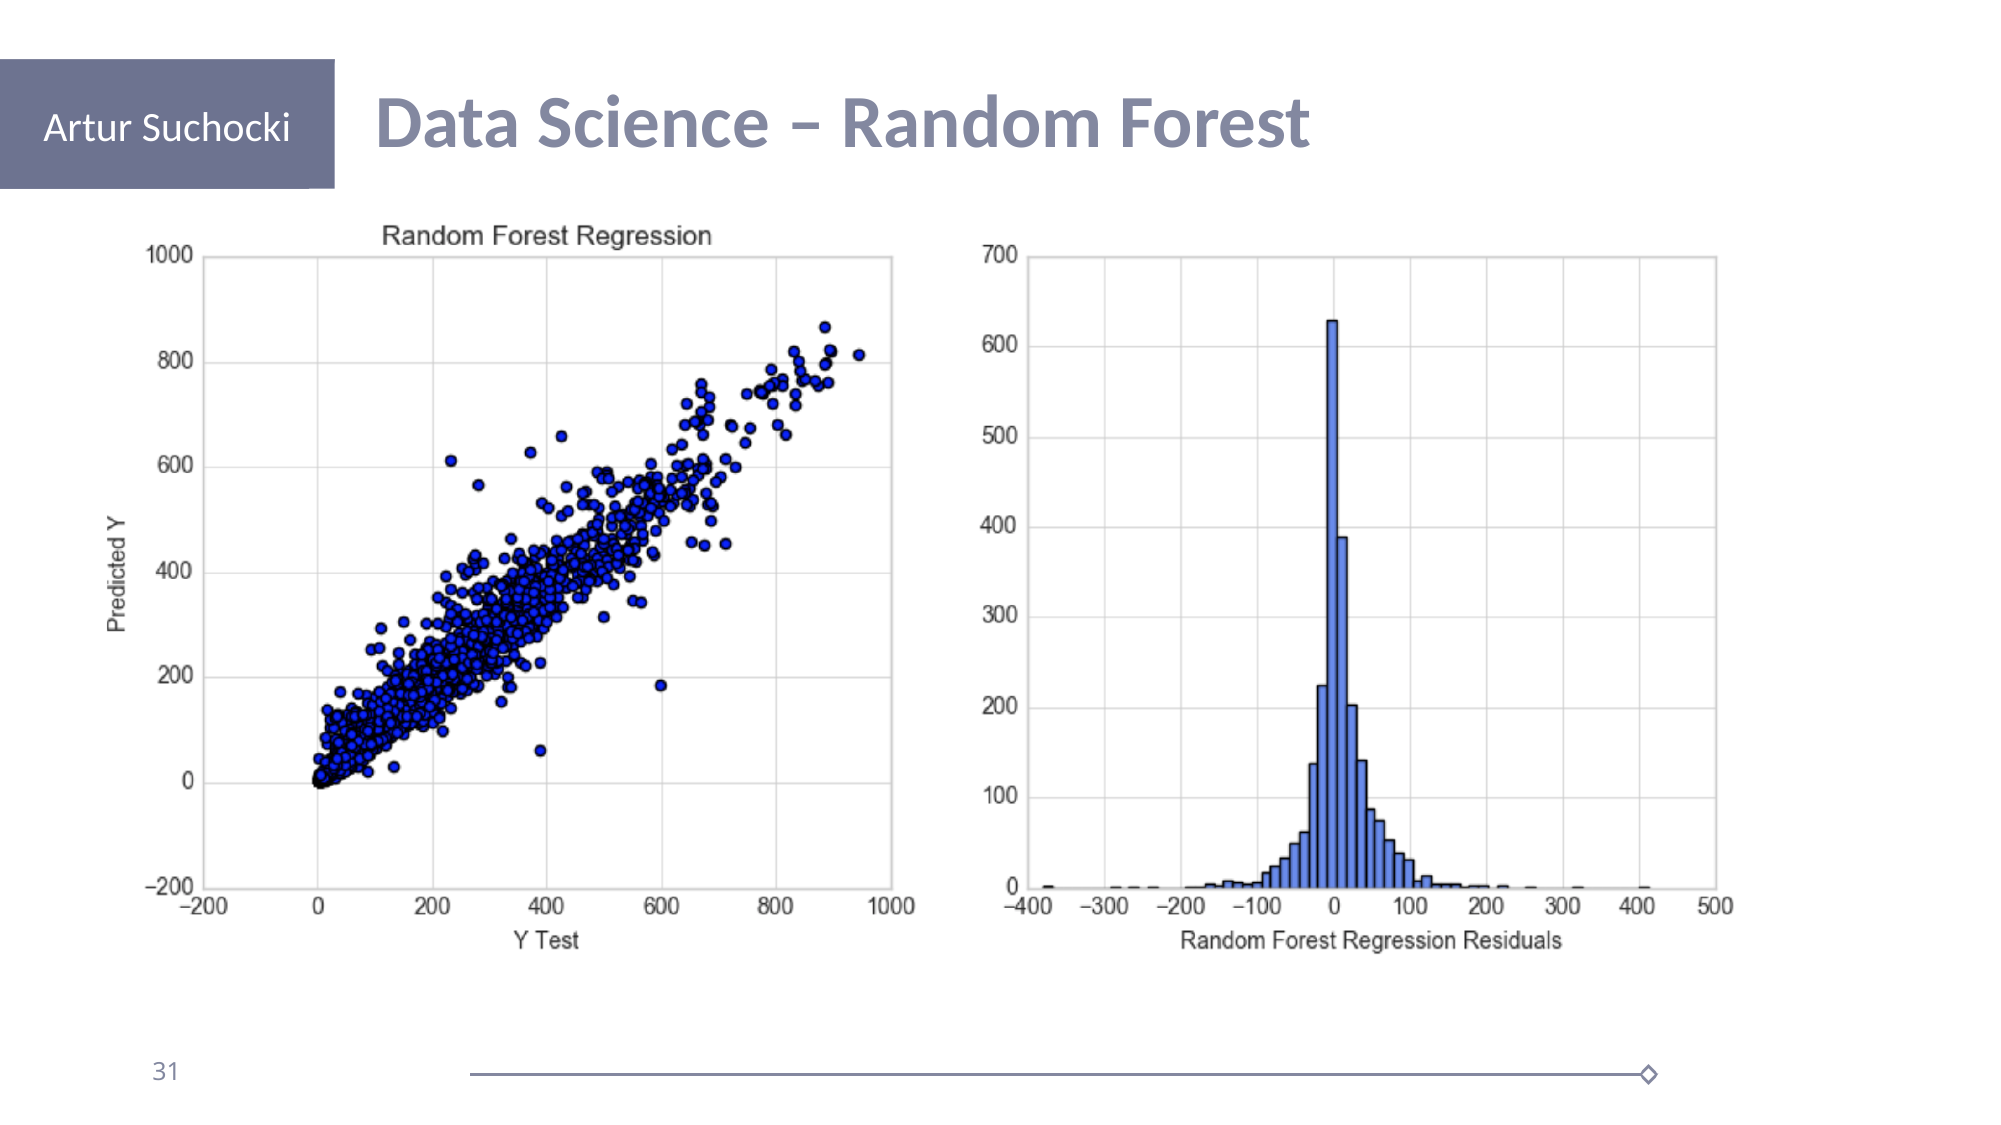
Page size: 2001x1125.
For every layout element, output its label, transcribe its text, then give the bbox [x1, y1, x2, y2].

slide_number 31 [137, 1042, 221, 1103]
picture [470, 1063, 1678, 1085]
title Data Science – Random Forest [360, 59, 1863, 188]
picture [92, 213, 1770, 982]
